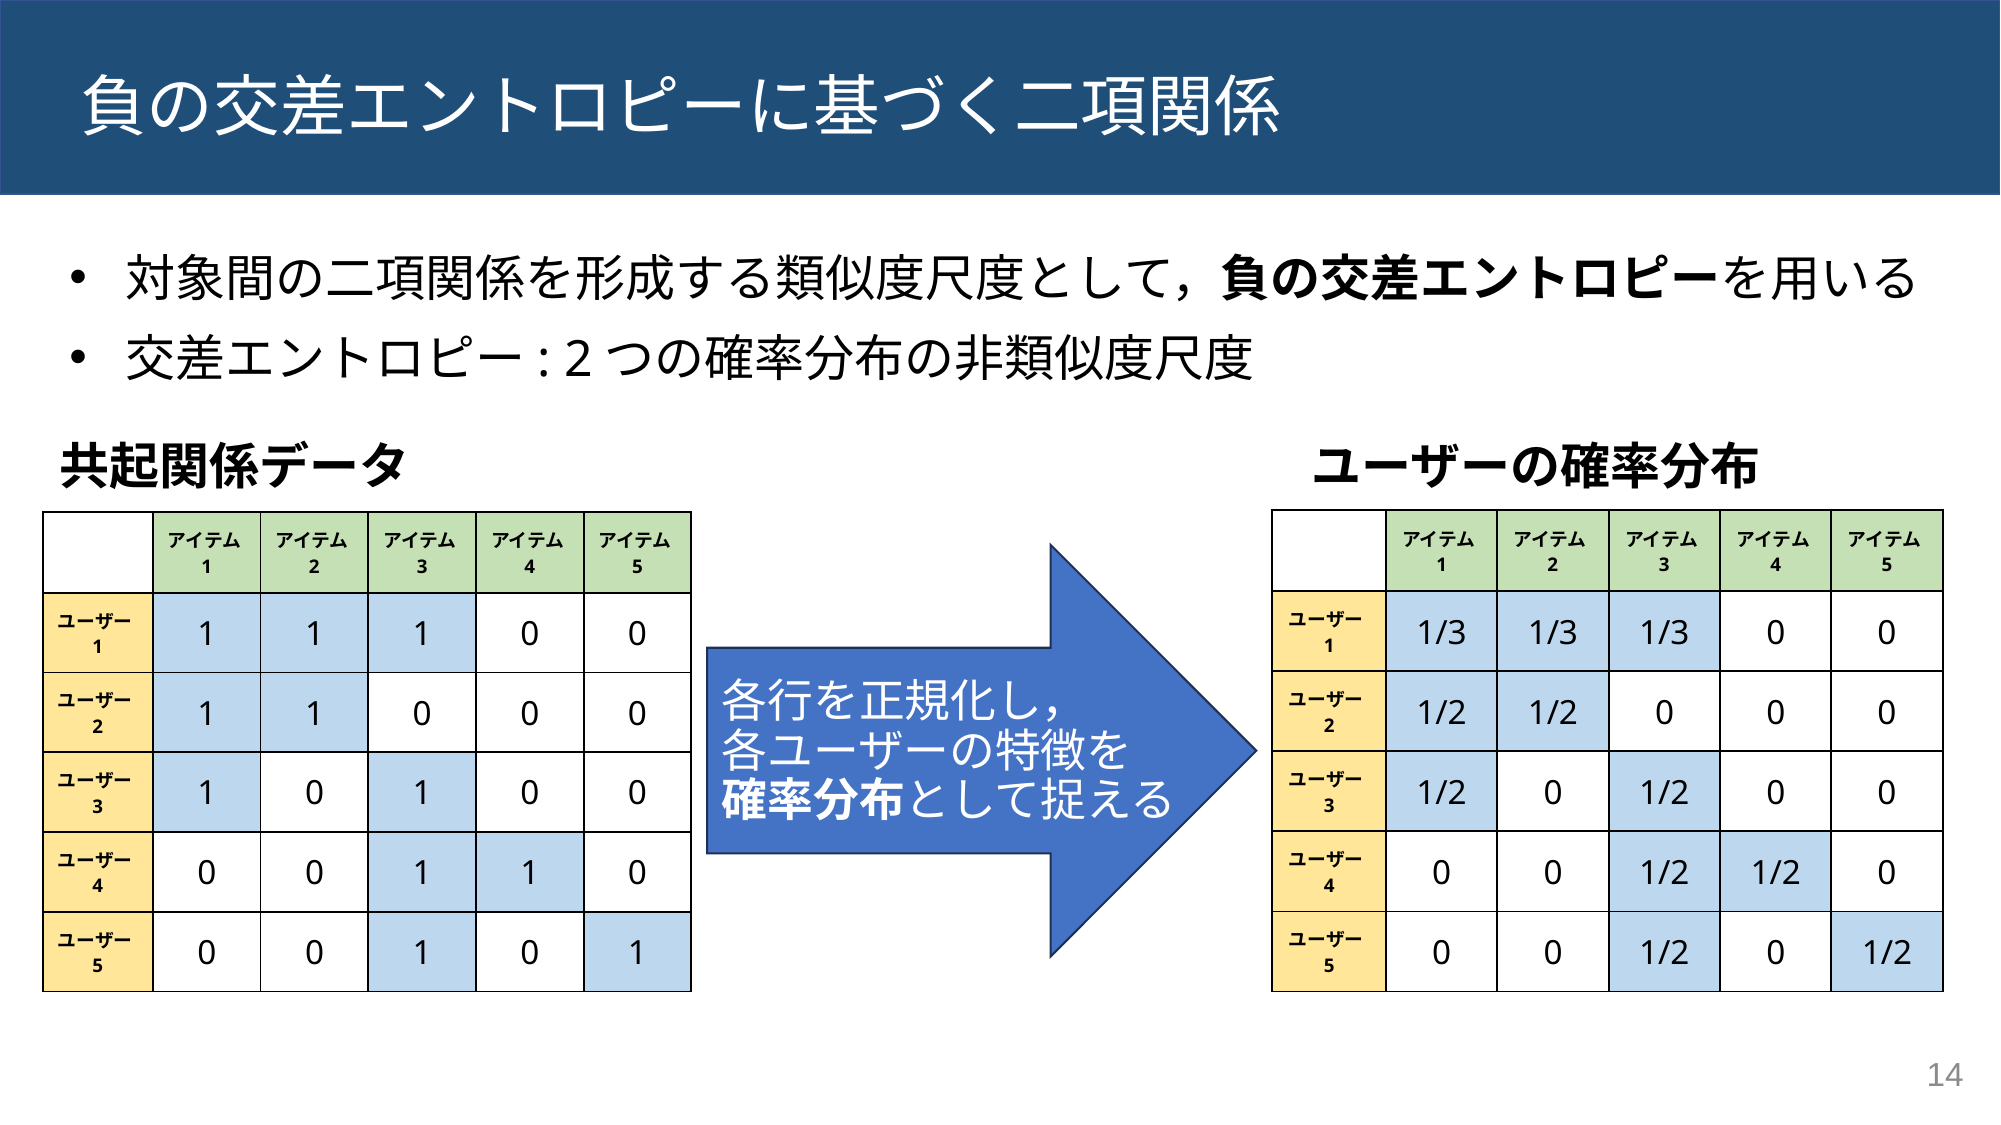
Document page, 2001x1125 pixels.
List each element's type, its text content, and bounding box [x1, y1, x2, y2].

table_cell 0 [1387, 912, 1496, 991]
table_header [1273, 511, 1385, 590]
table_cell 1/2 [1832, 912, 1942, 991]
table_cell 1/2 [1610, 912, 1719, 991]
table_cell 0 [1721, 672, 1830, 750]
table_cell 0 [1498, 832, 1608, 911]
text_box 対象間の二項関係を形成する類似度尺度として，負の交差エントロピーを用いる 交差エントロピー: 2つの確率分布の非類似度尺度 [54, 239, 1936, 394]
table_cell 1/2 [1387, 672, 1496, 750]
table_cell 1/2 [1610, 752, 1719, 830]
table_cell 0 [1498, 752, 1608, 830]
table_cell 1/2 [1721, 832, 1830, 911]
table_cell 0 [261, 833, 367, 911]
table_cell ユーザー1 [44, 594, 152, 672]
table_cell 1/2 [1498, 672, 1608, 750]
table_cell 0 [477, 753, 583, 831]
table_header アイテム2 [1498, 511, 1608, 590]
text_box 共起関係データ [44, 426, 425, 502]
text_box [707, 544, 1257, 957]
table_cell 1 [154, 594, 260, 672]
table_header アイテム3 [369, 513, 475, 592]
table_cell 0 [1832, 752, 1942, 830]
table_cell ユーザー5 [44, 913, 152, 991]
table_cell 1 [477, 833, 583, 911]
table_cell 0 [1387, 832, 1496, 911]
table_cell 1/3 [1610, 592, 1719, 670]
table_cell ユーザー5 [1273, 912, 1385, 991]
table_cell 0 [1832, 832, 1942, 911]
table_header アイテム3 [1610, 511, 1719, 590]
table_cell 1/3 [1387, 592, 1496, 670]
table_cell ユーザー2 [1273, 672, 1385, 750]
table_cell 0 [261, 913, 367, 991]
table_cell ユーザー1 [1273, 592, 1385, 670]
table_cell 1/2 [1610, 832, 1719, 911]
table_header [44, 513, 152, 592]
table_cell ユーザー3 [44, 753, 152, 831]
table_cell 0 [1721, 752, 1830, 830]
table_cell 0 [154, 833, 260, 911]
table_header アイテム4 [1721, 511, 1830, 590]
table_cell 0 [585, 753, 690, 831]
table_cell 0 [261, 753, 367, 831]
table_cell ユーザー2 [44, 673, 152, 751]
table_cell 0 [477, 913, 583, 991]
table_cell 0 [1832, 672, 1942, 750]
table_cell 1 [369, 594, 475, 672]
table_header アイテム4 [477, 513, 583, 592]
table_cell 1 [261, 673, 367, 751]
table_cell 0 [1610, 672, 1719, 750]
table_cell 0 [477, 594, 583, 672]
table_cell ユーザー3 [1273, 752, 1385, 830]
table_cell 0 [1721, 912, 1830, 991]
table_cell 0 [1721, 592, 1830, 670]
table_cell 1 [154, 673, 260, 751]
table_header アイテム5 [1832, 511, 1942, 590]
table_cell 0 [369, 673, 475, 751]
table_cell 1 [369, 913, 475, 991]
table_cell 0 [477, 673, 583, 751]
table_cell 1 [585, 913, 690, 991]
table_header アイテム5 [585, 513, 690, 592]
table_cell 0 [585, 594, 690, 672]
table_cell 1 [369, 833, 475, 911]
table_header アイテム1 [1387, 511, 1496, 590]
table_cell 0 [585, 673, 690, 751]
table_cell ユーザー4 [44, 833, 152, 911]
table_cell 1 [261, 594, 367, 672]
title 負の交差エントロピーに基づく二項関係 [65, 24, 1943, 194]
table_cell 1 [154, 753, 260, 831]
table_cell 0 [1832, 592, 1942, 670]
text_box ユーザーの確率分布 [1297, 426, 1776, 502]
table_cell 1/3 [1498, 592, 1608, 670]
table_cell 0 [1498, 912, 1608, 991]
table_cell 0 [154, 913, 260, 991]
table_cell ユーザー4 [1273, 832, 1385, 911]
text_box [0, 0, 2000, 195]
table_cell 0 [585, 833, 690, 911]
table_header アイテム1 [154, 513, 260, 592]
table_cell 1 [369, 753, 475, 831]
table_cell 1/2 [1387, 752, 1496, 830]
slide_number 14 [1528, 1042, 1979, 1103]
table_header アイテム2 [261, 513, 367, 592]
